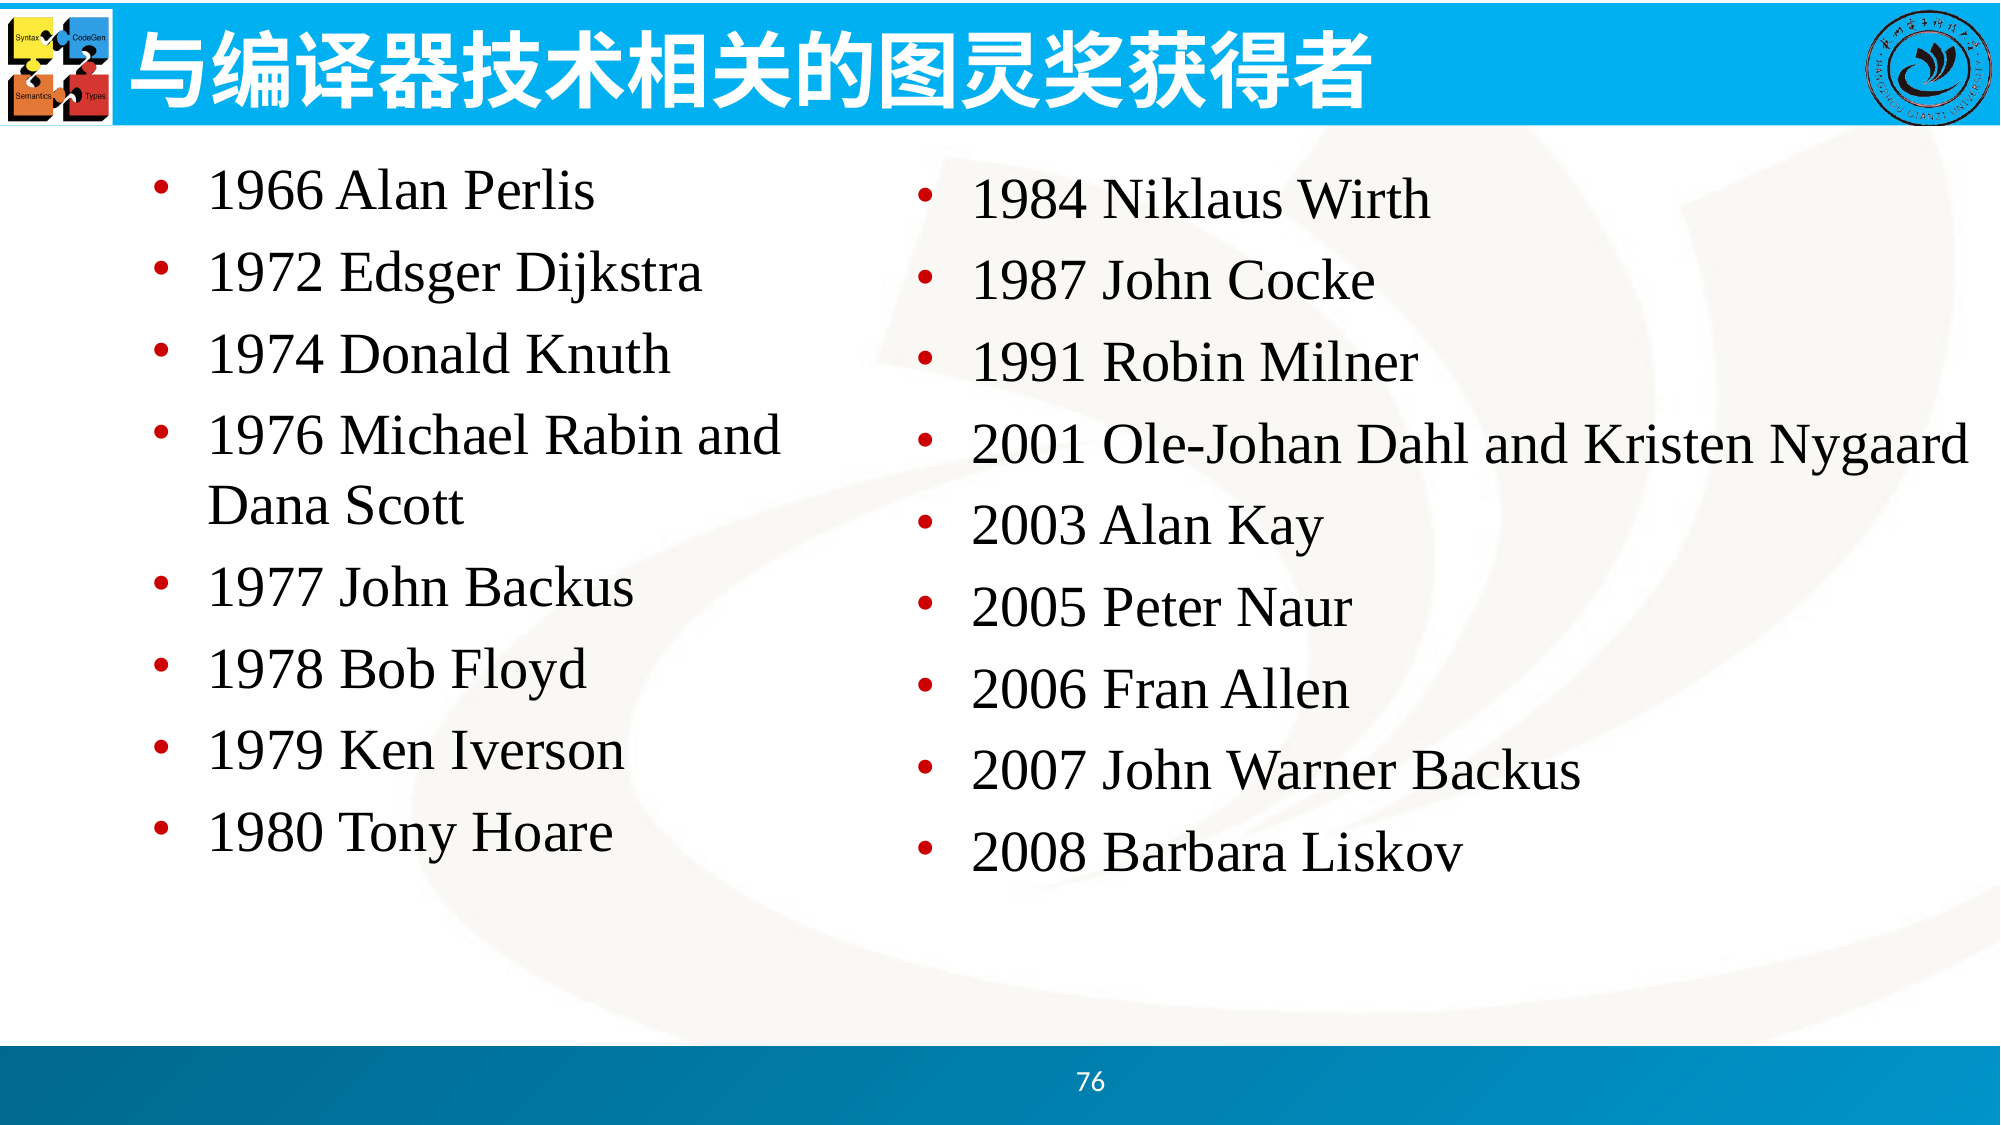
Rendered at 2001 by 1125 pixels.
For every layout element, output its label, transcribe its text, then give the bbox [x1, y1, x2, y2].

title 与编译器技术相关的图灵奖获得者 [112, 6, 1934, 126]
list 1966 Alan Perlis 1972 Edsger Dijkstra 1974 Donald Knuth 1976 Michael Rabin and Dana Scott 1977 John Backus 1978 Bob Floyd 1979 Ken Iverson 1980 Tony Hoare [136, 143, 874, 1025]
slide_number 76 [873, 1042, 1308, 1118]
text_box 1984 Niklaus Wirth 1987 John Cocke 1991 Robin Milner 2001 Ole-Johan Dahl and Kristen Nygaard 2003 Alan Kay 2005 Peter Naur 2006 Fran Allen 2007 John Warner Backus 2008 Barbara Liskov [900, 152, 1988, 975]
